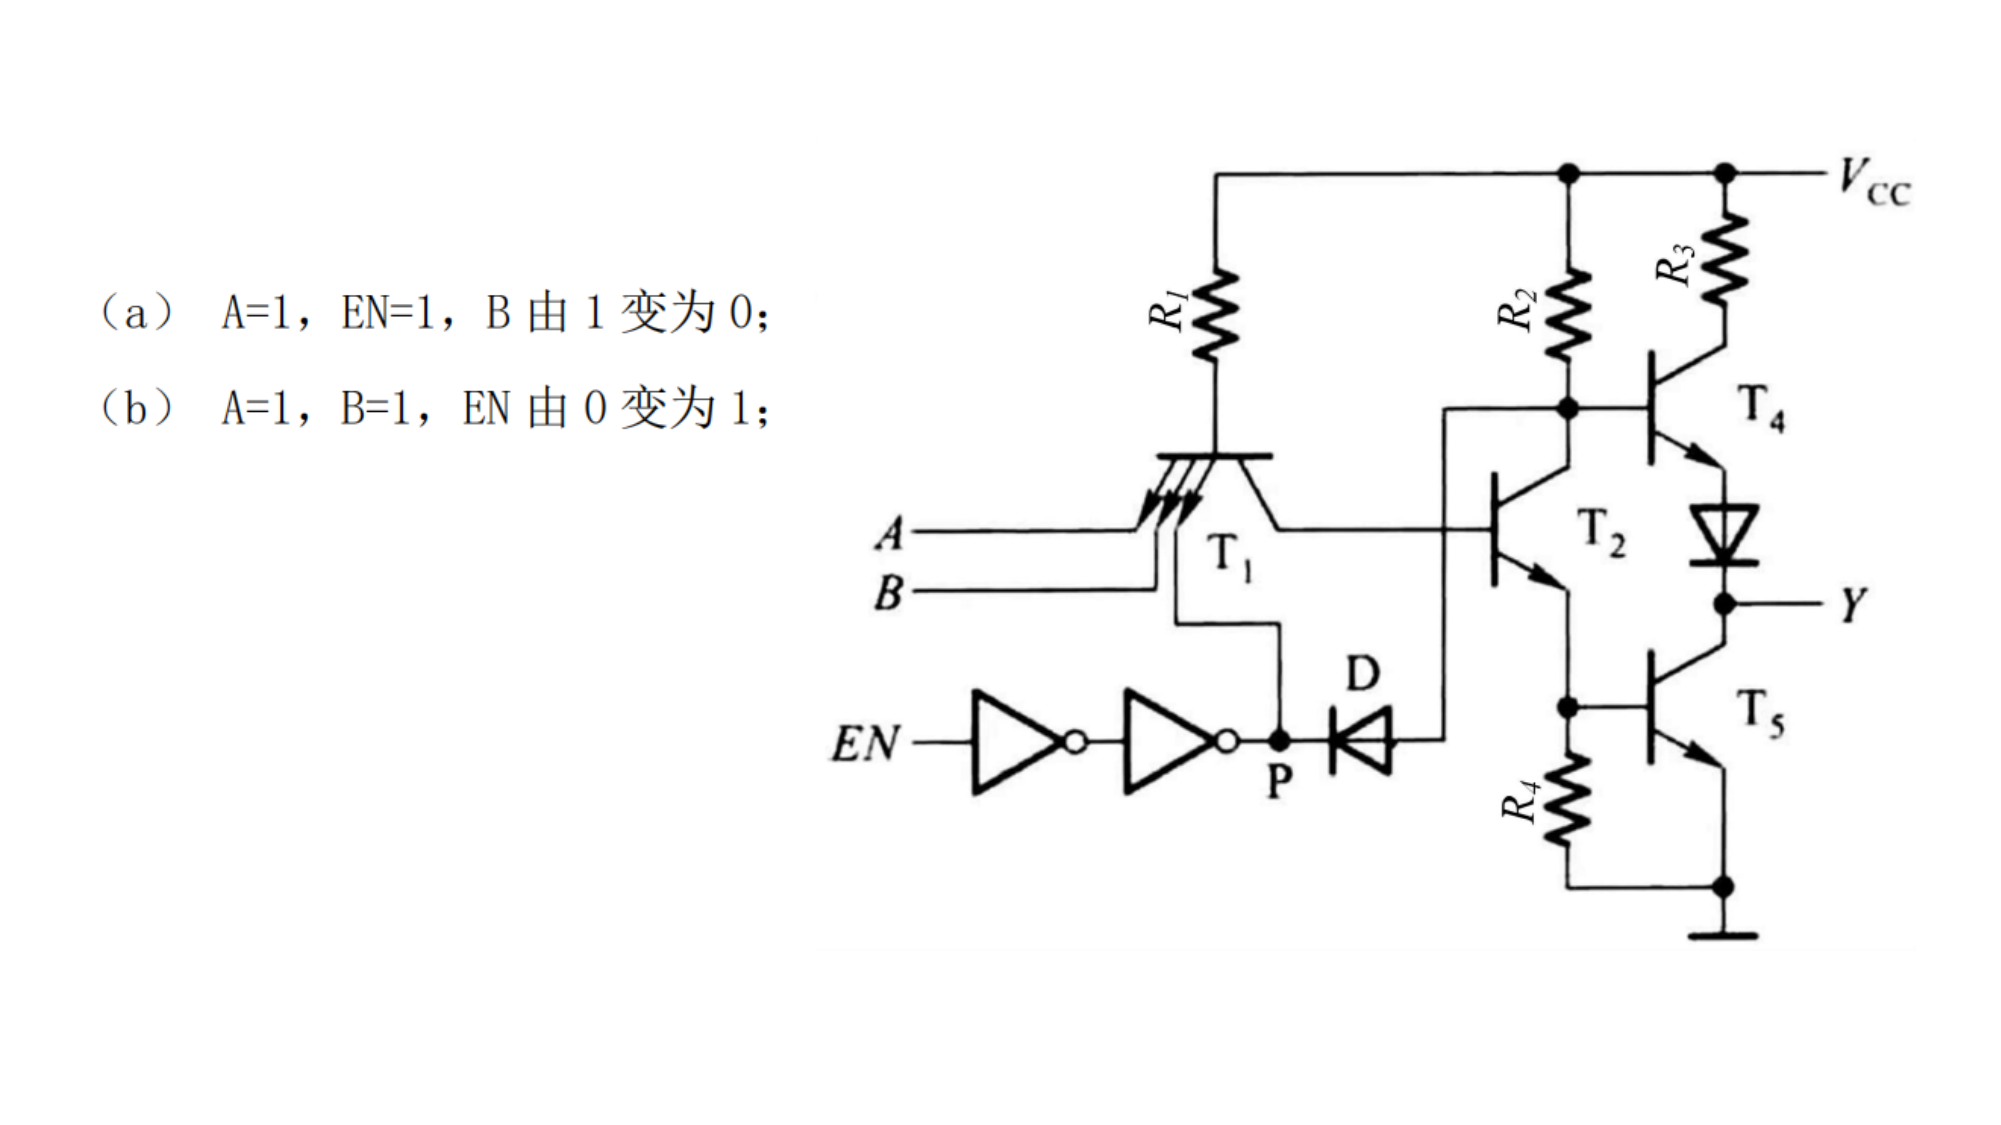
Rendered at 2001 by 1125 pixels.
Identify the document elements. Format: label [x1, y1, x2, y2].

list [78, 259, 799, 456]
picture [799, 132, 1932, 961]
